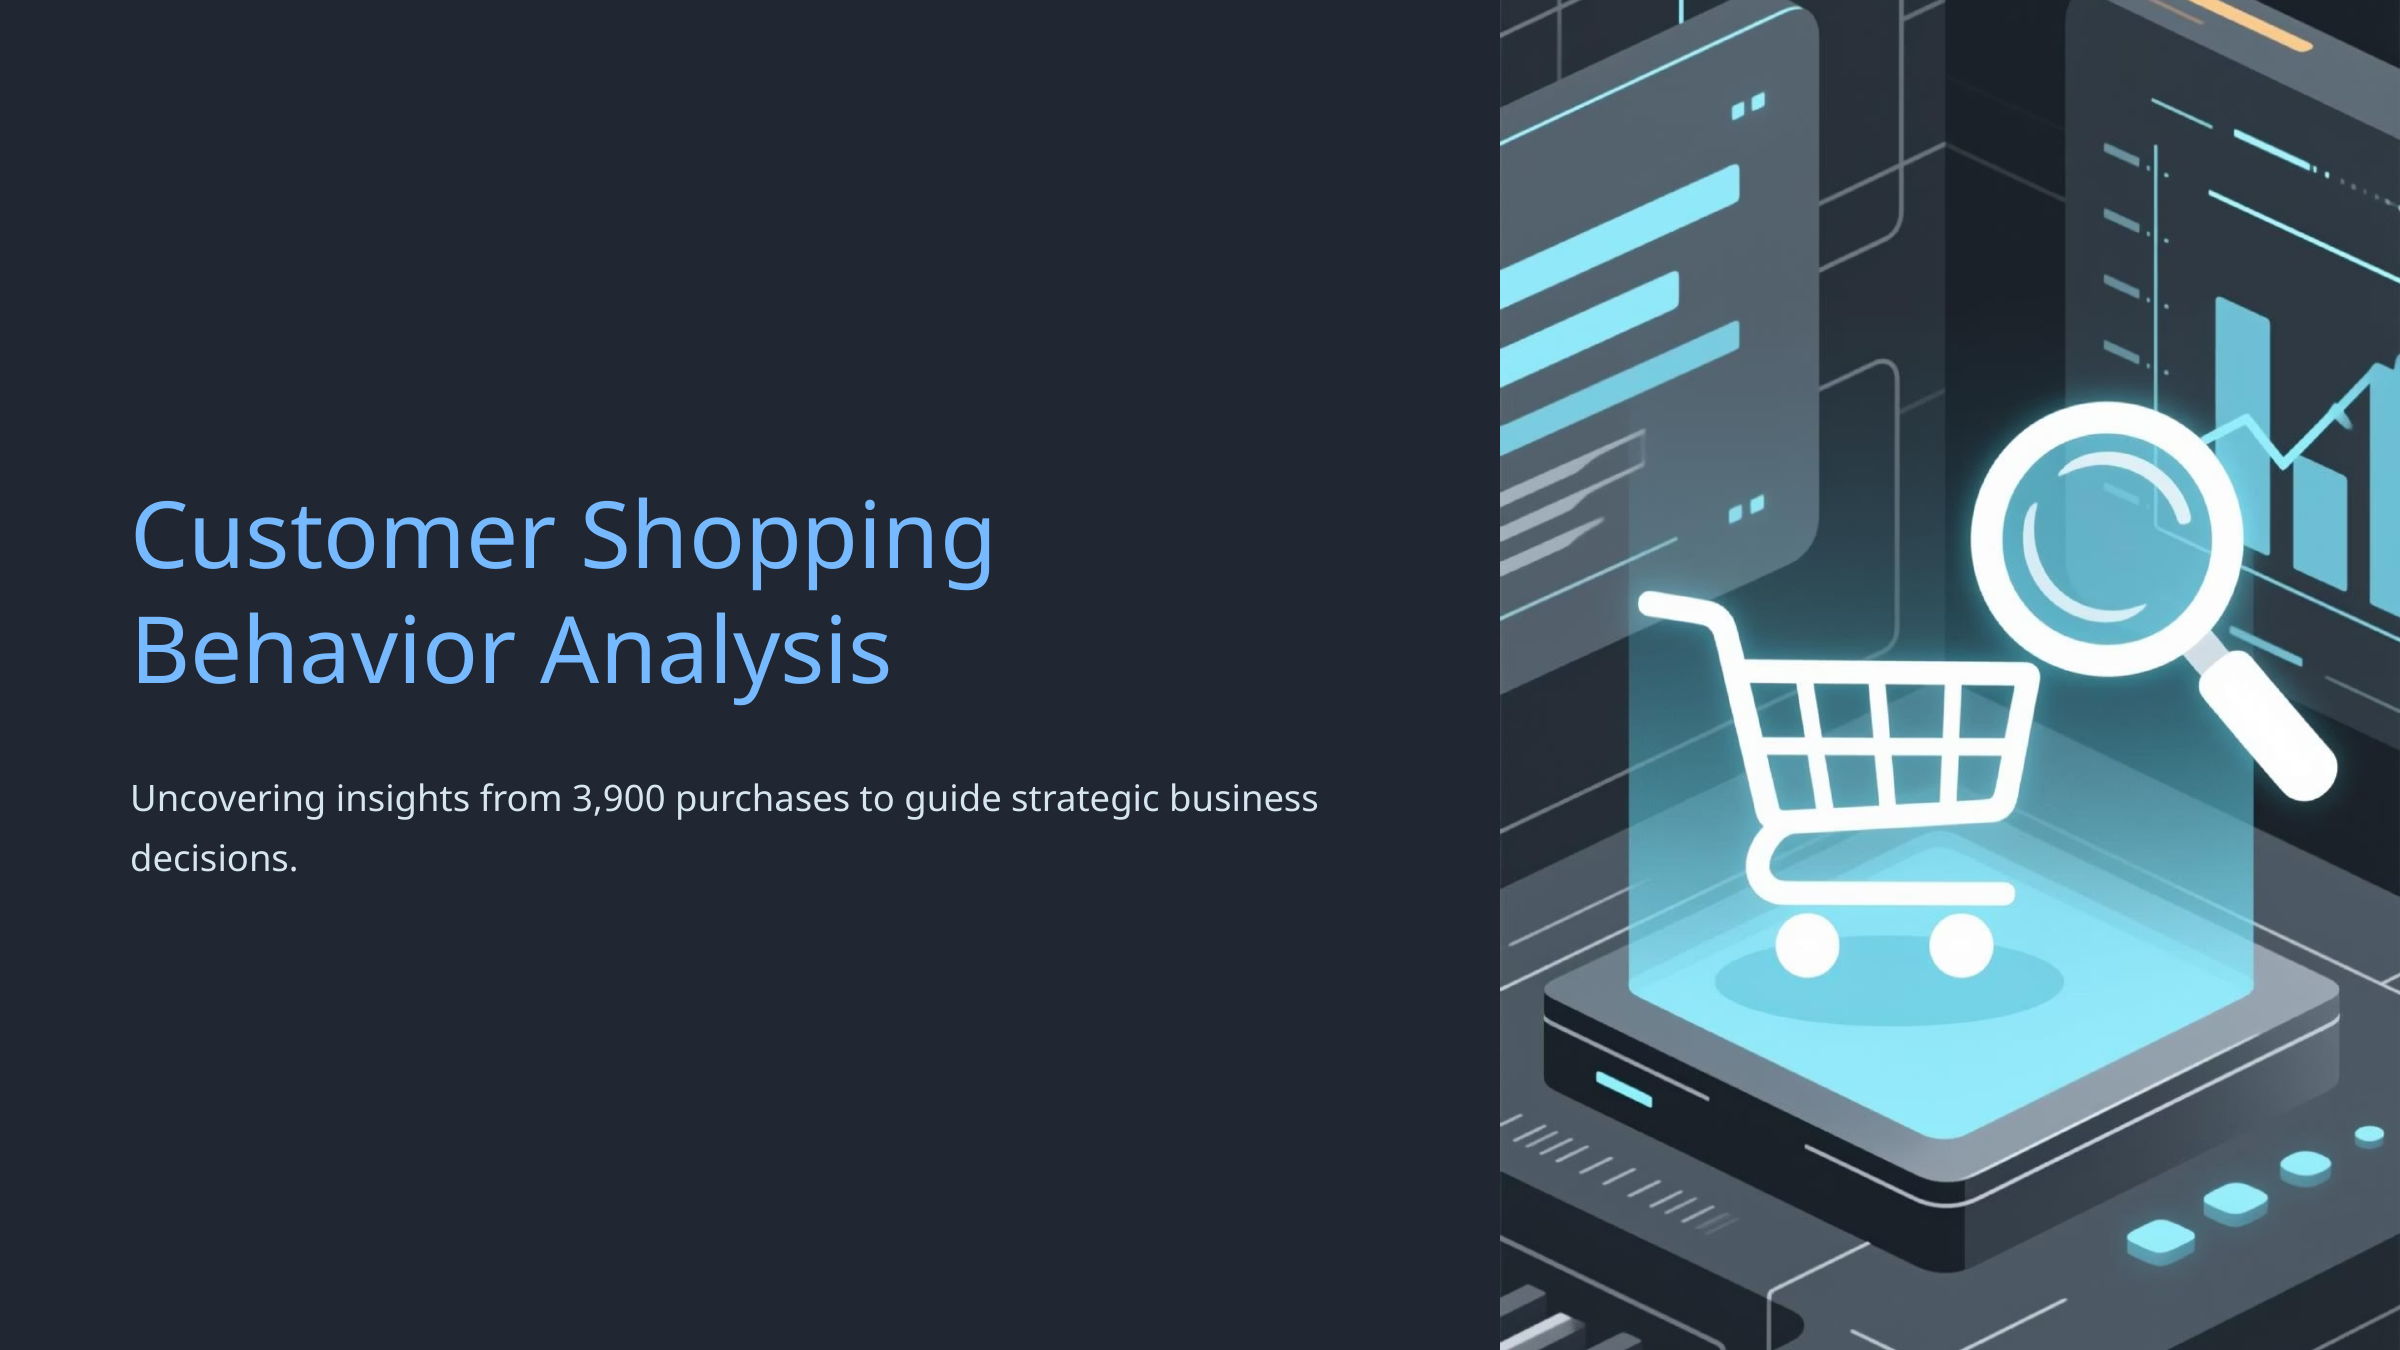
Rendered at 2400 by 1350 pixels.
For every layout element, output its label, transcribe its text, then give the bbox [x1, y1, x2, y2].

text_box Uncovering insights from 3,900 purchases to guide strategic business decisions. [130, 759, 1370, 879]
picture [1499, 0, 2400, 1350]
text_box Customer Shopping Behavior Analysis [130, 471, 1370, 704]
